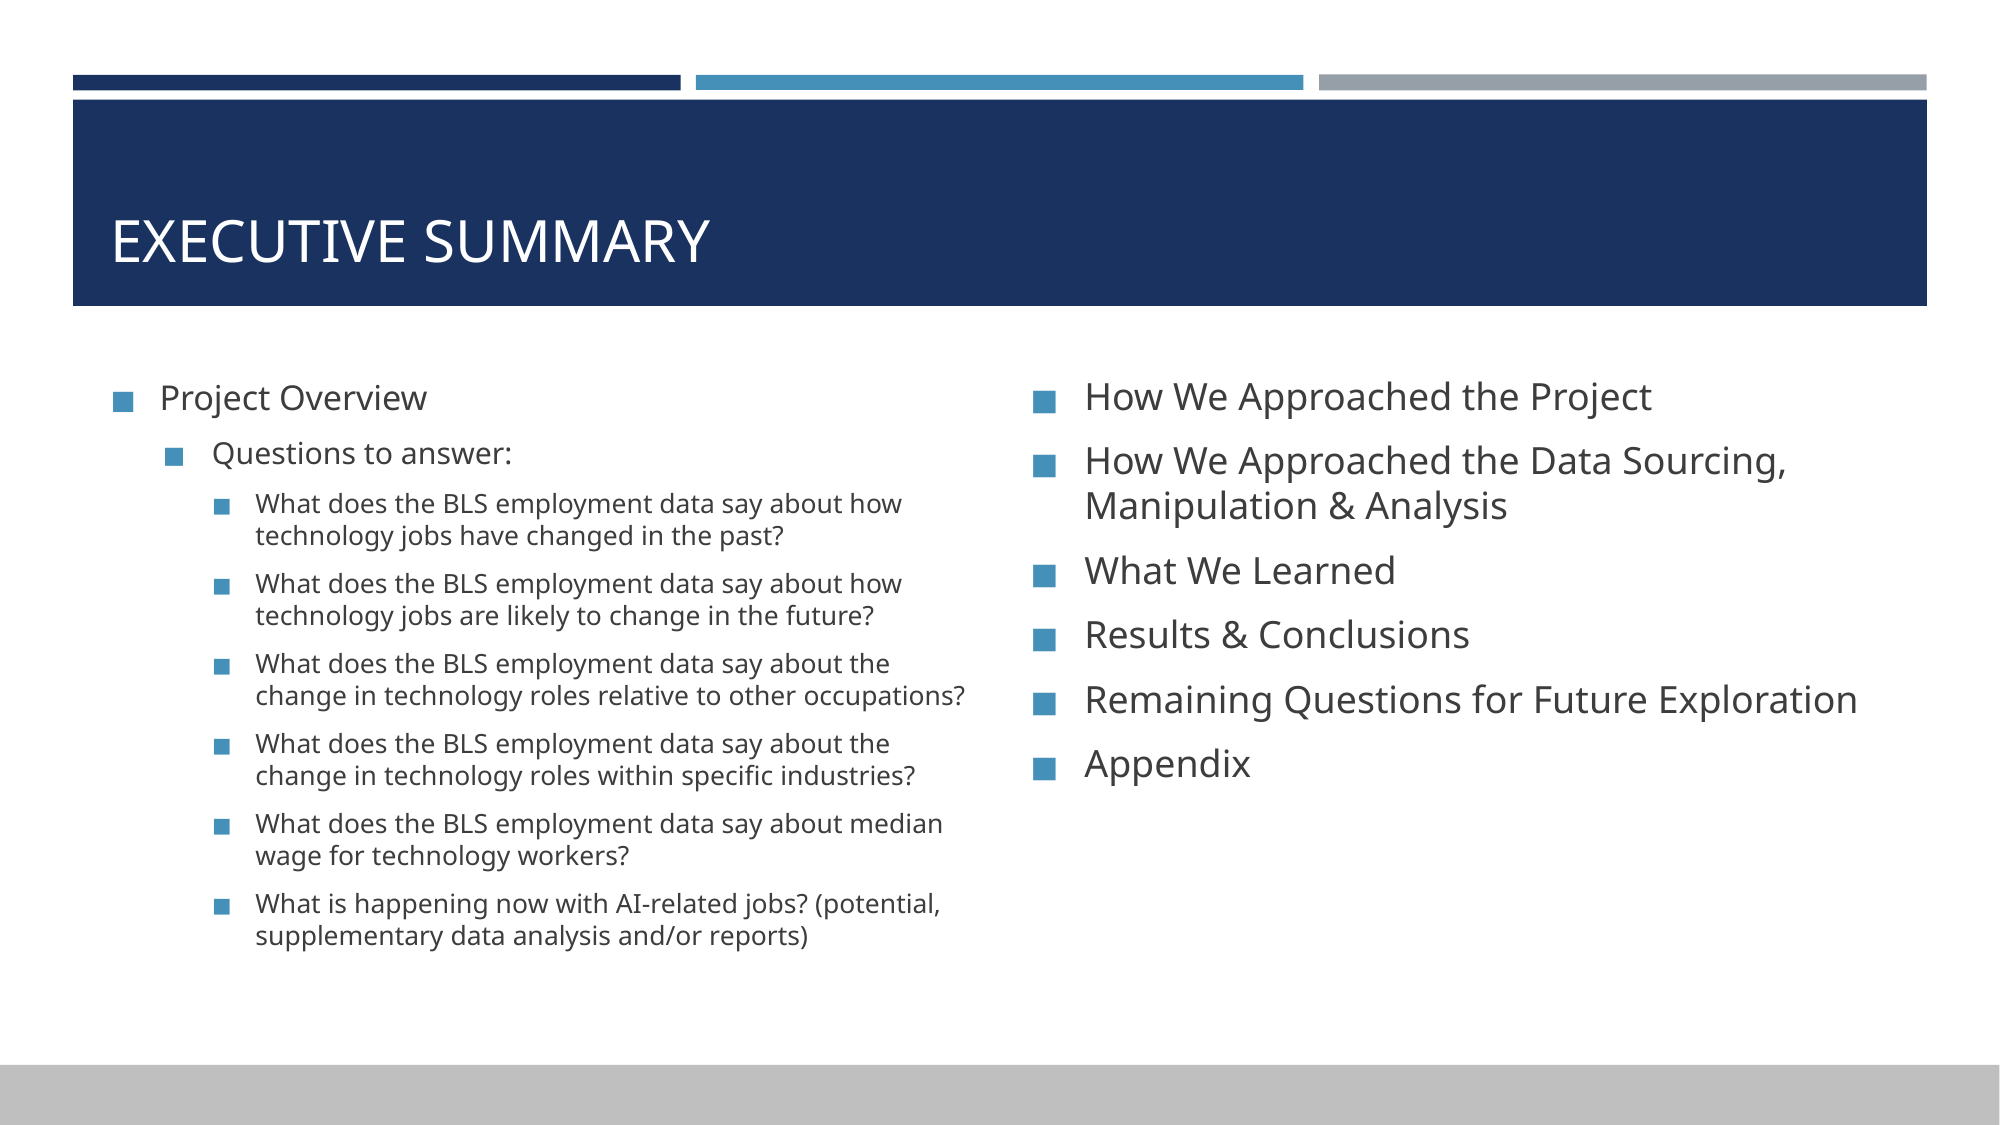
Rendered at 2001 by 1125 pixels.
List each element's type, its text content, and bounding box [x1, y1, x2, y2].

list How We Approached the Project How We Approached the Data Sourcing, Manipulation & Analysis What We Learned Results & Conclusions Remaining Questions for Future Exploration Appendix [1015, 365, 1905, 962]
list Project Overview Questions to answer: What does the BLS employment data say about how technology jobs have changed in the past? What does the BLS employment data say about how technology jobs are likely to change in the future? What does the BLS employment data say about the change in technology roles relative to other occupations? What does the BLS employment data say about the change in technology roles within specific industries? What does the BLS employment data say about median wage for technology workers? What is happening now with AI-related jobs? (potential, supplementary data analysis and/or reports) [95, 365, 985, 962]
title EXECUTIVE SUMMARY [95, 119, 1905, 282]
